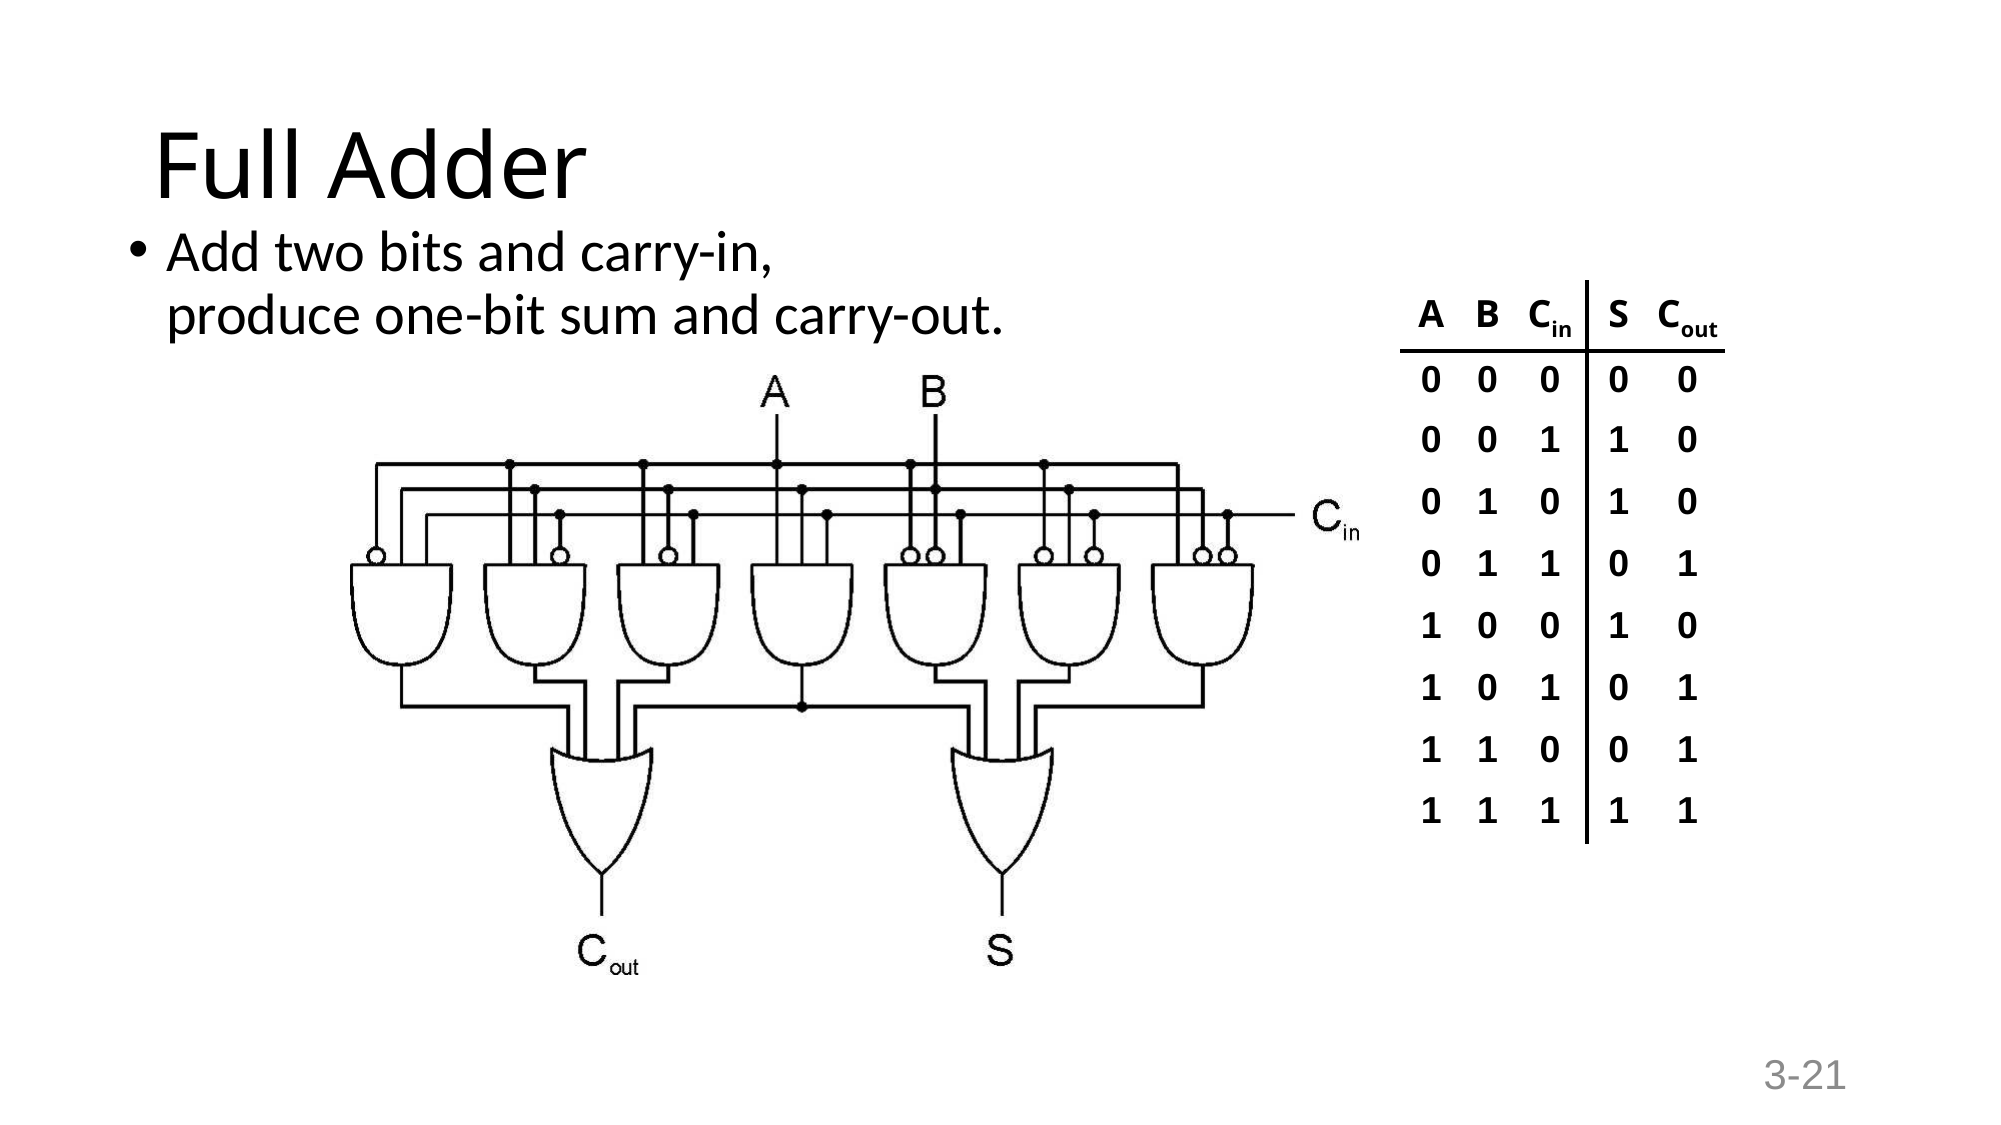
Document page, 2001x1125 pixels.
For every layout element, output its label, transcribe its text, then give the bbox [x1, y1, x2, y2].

table_cell 0 [1589, 721, 1650, 782]
table_cell 1 [1512, 411, 1585, 473]
table_cell 0 [1512, 721, 1585, 782]
table_cell 1 [1650, 782, 1725, 844]
table_cell 0 [1589, 659, 1650, 721]
table_cell 0 [1650, 411, 1725, 473]
table_cell 1 [1512, 782, 1585, 844]
table_cell 1 [1463, 782, 1512, 844]
table_cell 1 [1512, 535, 1585, 597]
table_cell 1 [1512, 659, 1585, 721]
table_cell 0 [1400, 535, 1463, 597]
table_cell 0 [1463, 353, 1512, 411]
table_header Cout [1650, 280, 1725, 349]
table_cell 0 [1400, 411, 1463, 473]
table_cell 0 [1400, 353, 1463, 411]
table_header A [1400, 280, 1463, 349]
table_cell 0 [1400, 473, 1463, 535]
list Add two bits and carry-in, produce one-bit sum and carry-out. [113, 213, 1148, 798]
table_cell 0 [1463, 411, 1512, 473]
table_cell 1 [1650, 721, 1725, 782]
table_cell 0 [1650, 473, 1725, 535]
table_cell 0 [1650, 353, 1725, 411]
table_header Cin [1512, 280, 1585, 349]
table_cell 0 [1463, 597, 1512, 659]
table_cell 0 [1463, 659, 1512, 721]
table_cell 1 [1400, 597, 1463, 659]
table_cell 1 [1589, 782, 1650, 844]
table_cell 0 [1512, 473, 1585, 535]
table_cell 1 [1589, 597, 1650, 659]
table_cell 1 [1463, 473, 1512, 535]
table_cell 1 [1589, 473, 1650, 535]
table_cell 1 [1650, 535, 1725, 597]
table_cell 1 [1400, 659, 1463, 721]
table_cell 1 [1463, 535, 1512, 597]
table_header S [1589, 280, 1650, 349]
table_cell 1 [1400, 721, 1463, 782]
title Full Adder [137, 59, 1863, 278]
picture [349, 374, 1359, 975]
table_cell 0 [1512, 597, 1585, 659]
table_cell 1 [1463, 721, 1512, 782]
table_header B [1463, 280, 1512, 349]
table_cell 0 [1512, 353, 1585, 411]
slide_number 3-21 [1412, 1042, 1863, 1103]
table_cell 1 [1589, 411, 1650, 473]
table_cell 0 [1589, 353, 1650, 411]
table_cell 0 [1650, 597, 1725, 659]
table_cell 1 [1400, 782, 1463, 844]
table_cell 0 [1589, 535, 1650, 597]
table_cell 1 [1650, 659, 1725, 721]
